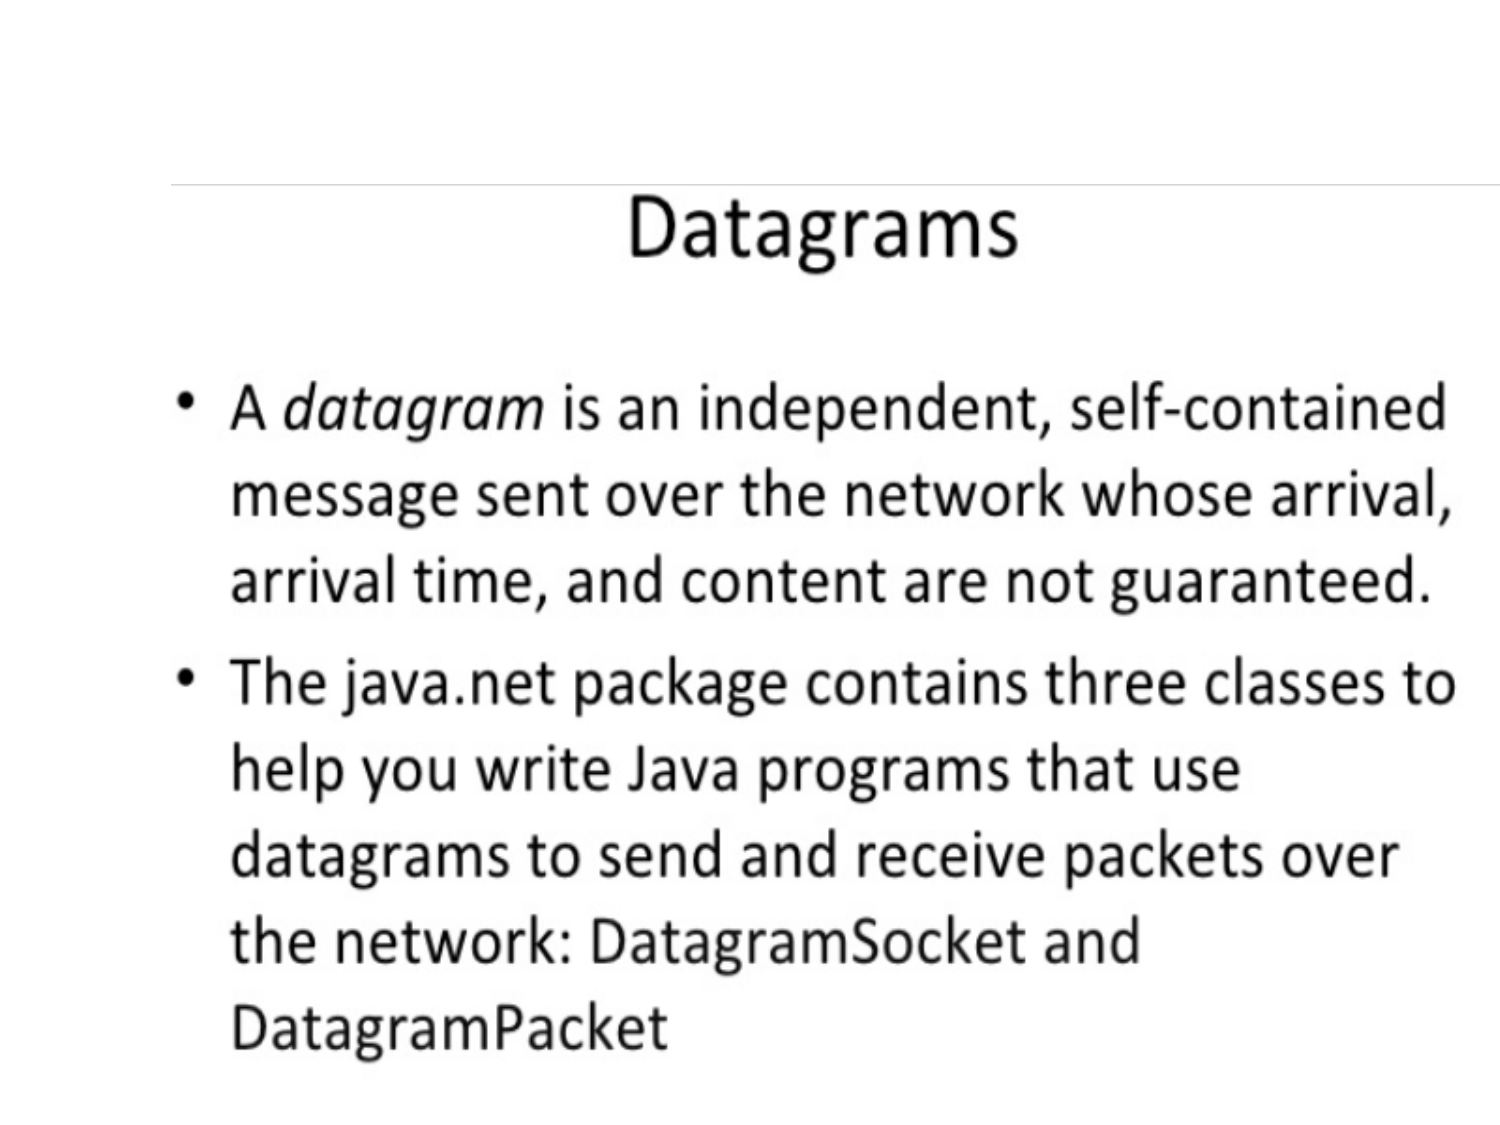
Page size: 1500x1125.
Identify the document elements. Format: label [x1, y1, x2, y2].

picture [171, 184, 1500, 1083]
